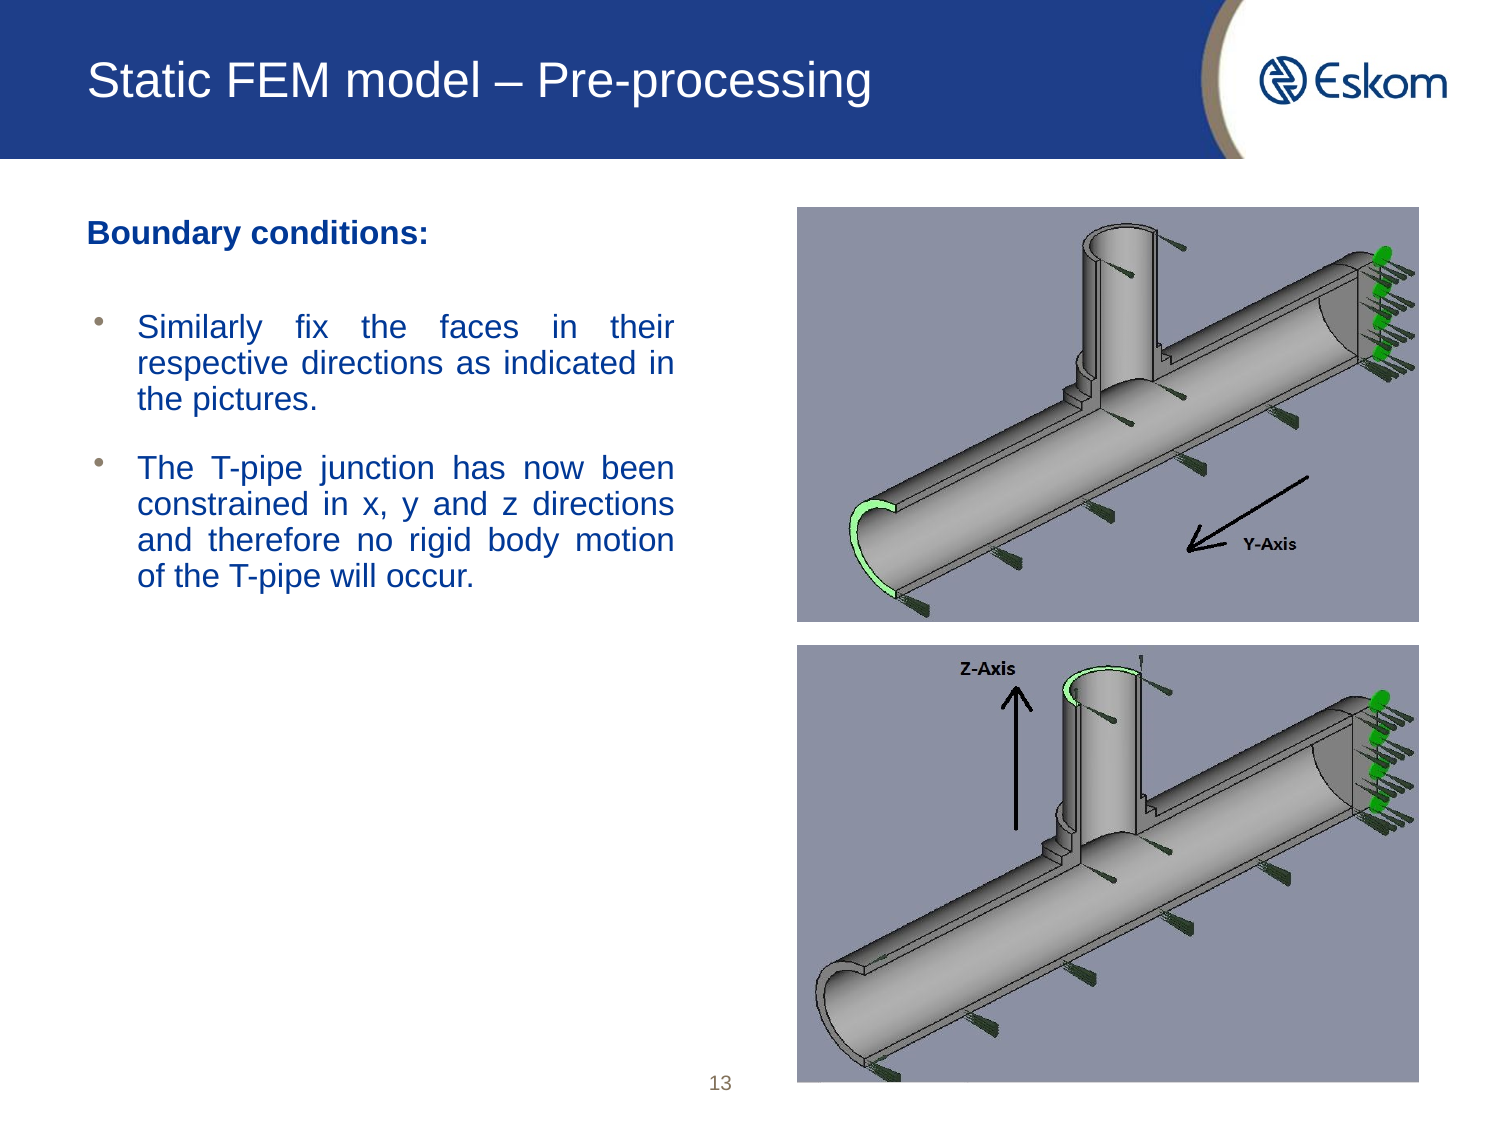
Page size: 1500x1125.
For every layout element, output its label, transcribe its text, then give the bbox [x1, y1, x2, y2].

picture [0, 0, 1246, 159]
title Static FEM model – Pre-processing [71, 27, 1142, 137]
picture [796, 207, 1420, 622]
picture [1257, 55, 1450, 105]
picture [796, 644, 1420, 1083]
text_box Boundary conditions: [71, 207, 795, 309]
slide_number 13 [643, 1058, 798, 1103]
list Similarly fix the faces in their respective directions as indicated in the pictures. The T-pipe junction has now been constrained in x, y and z directions and therefore no rigid body motion of the T-pipe will occur. [78, 309, 691, 1059]
